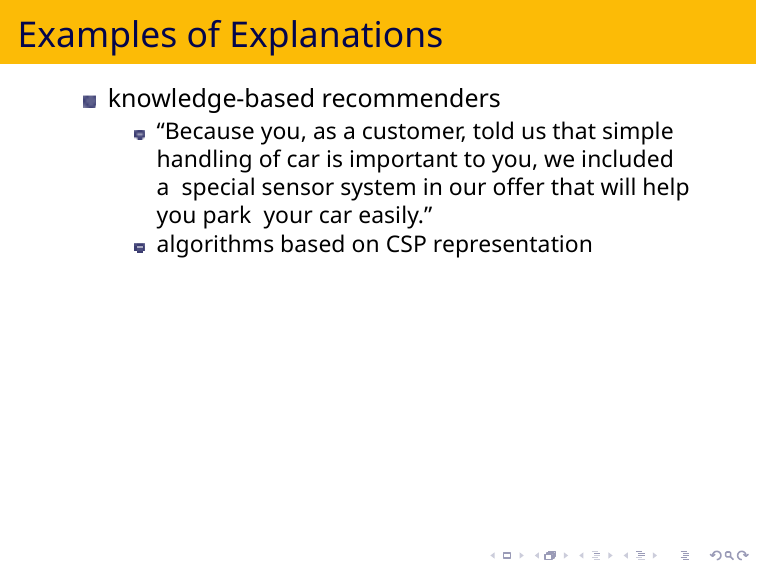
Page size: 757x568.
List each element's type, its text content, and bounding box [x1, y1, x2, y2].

text_box knowledge-based recommenders “Because you, as a customer, told us that simple handling of car is important to you, we included a special sensor system in our offer that will help you park your car easily.” algorithms based on CSP representation [105, 75, 694, 257]
title Examples of Explanations [15, 9, 613, 108]
picture [134, 242, 145, 253]
picture [134, 129, 145, 140]
picture [83, 95, 96, 108]
